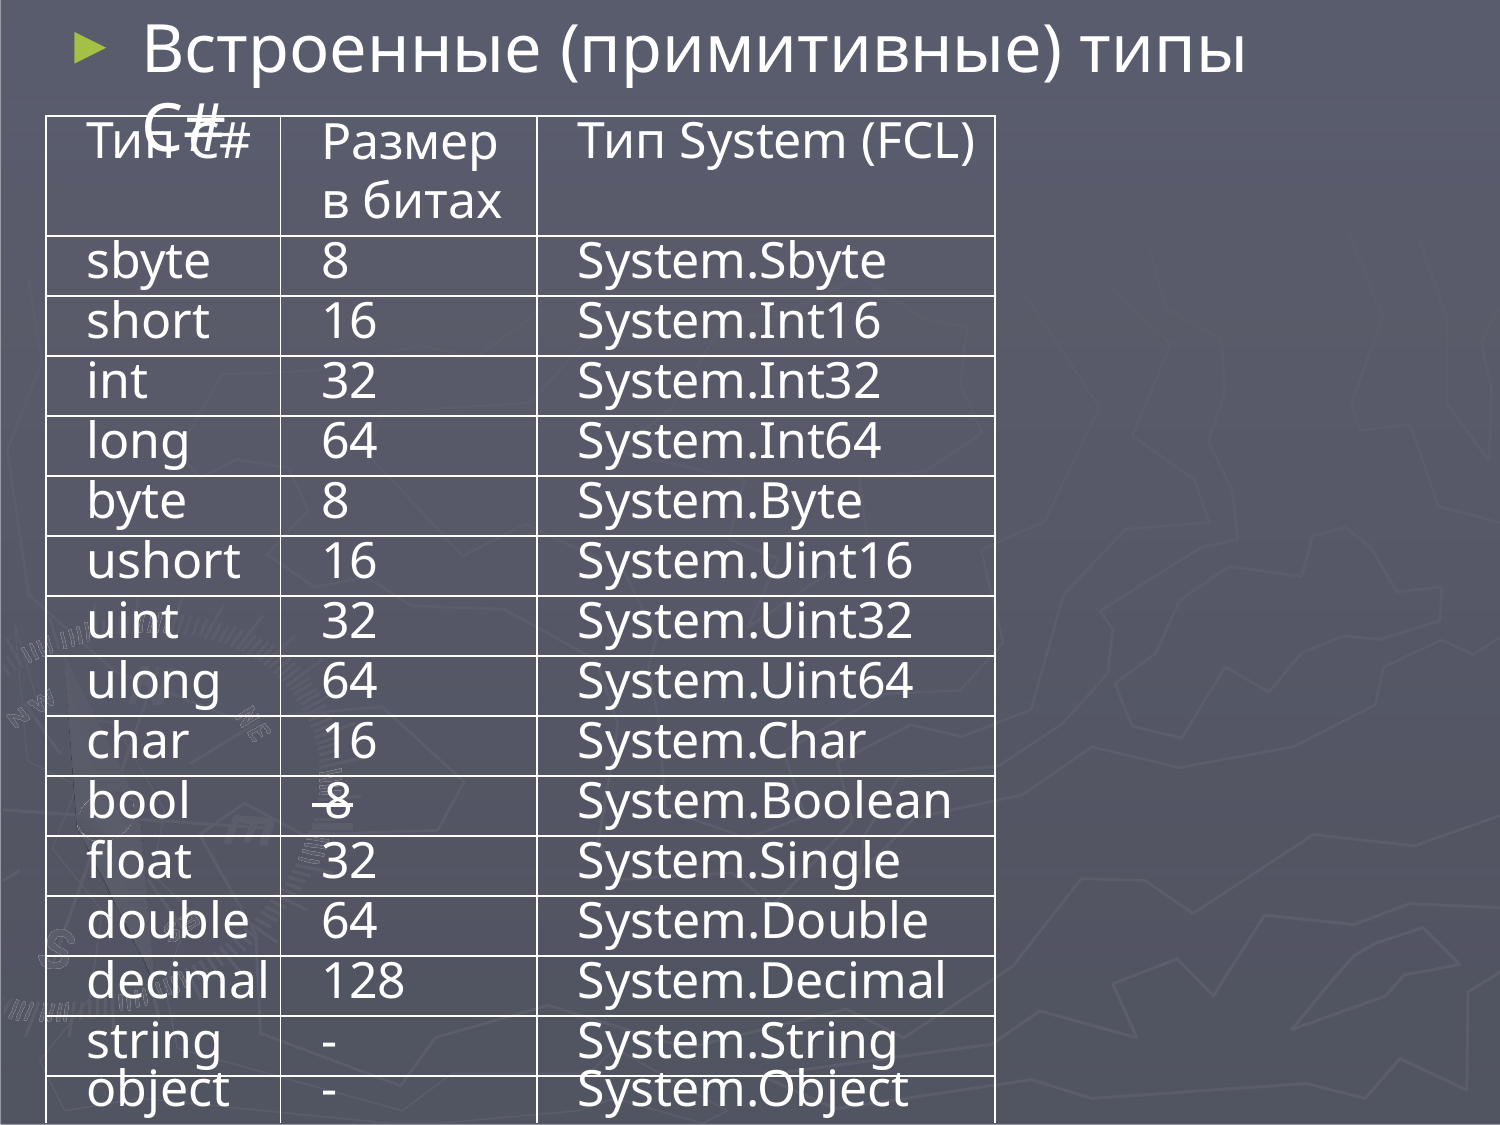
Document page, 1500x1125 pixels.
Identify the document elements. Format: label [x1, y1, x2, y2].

picture [78, 791, 134, 841]
text_box [0, 0, 1500, 1125]
